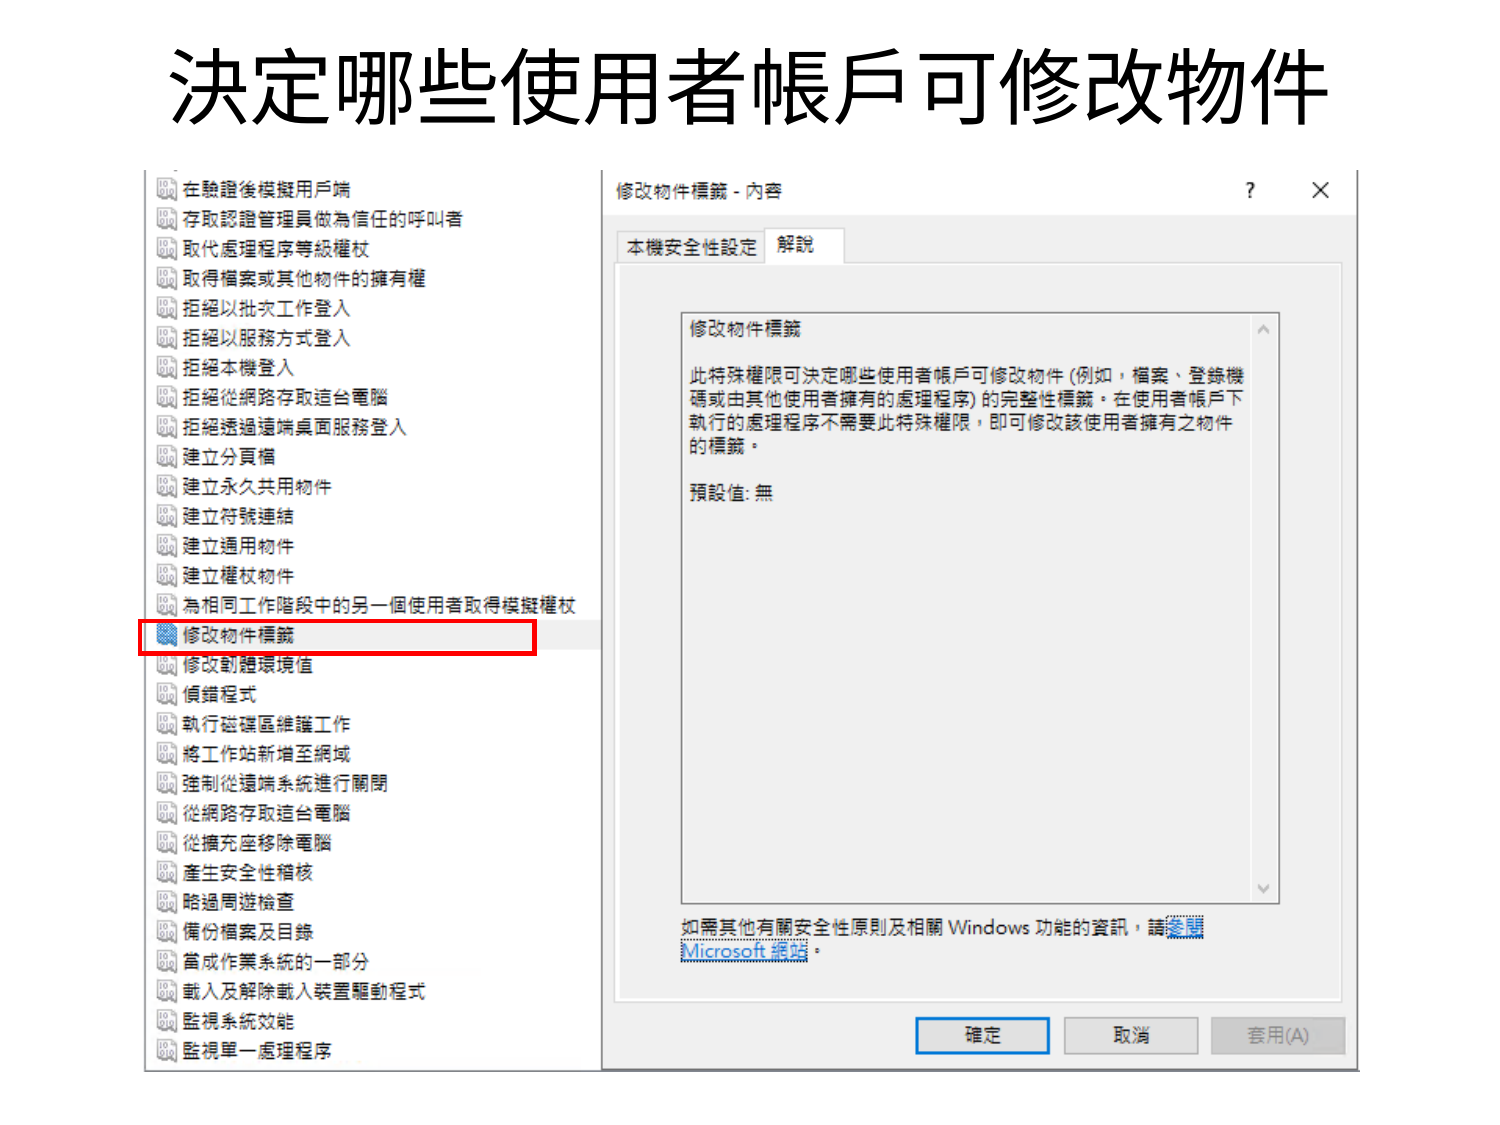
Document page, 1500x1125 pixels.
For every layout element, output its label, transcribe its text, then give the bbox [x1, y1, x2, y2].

text_box [139, 620, 143, 655]
picture [143, 170, 1360, 1073]
text_box 決定哪些使用者帳戶可修改物件 [151, 27, 1348, 143]
